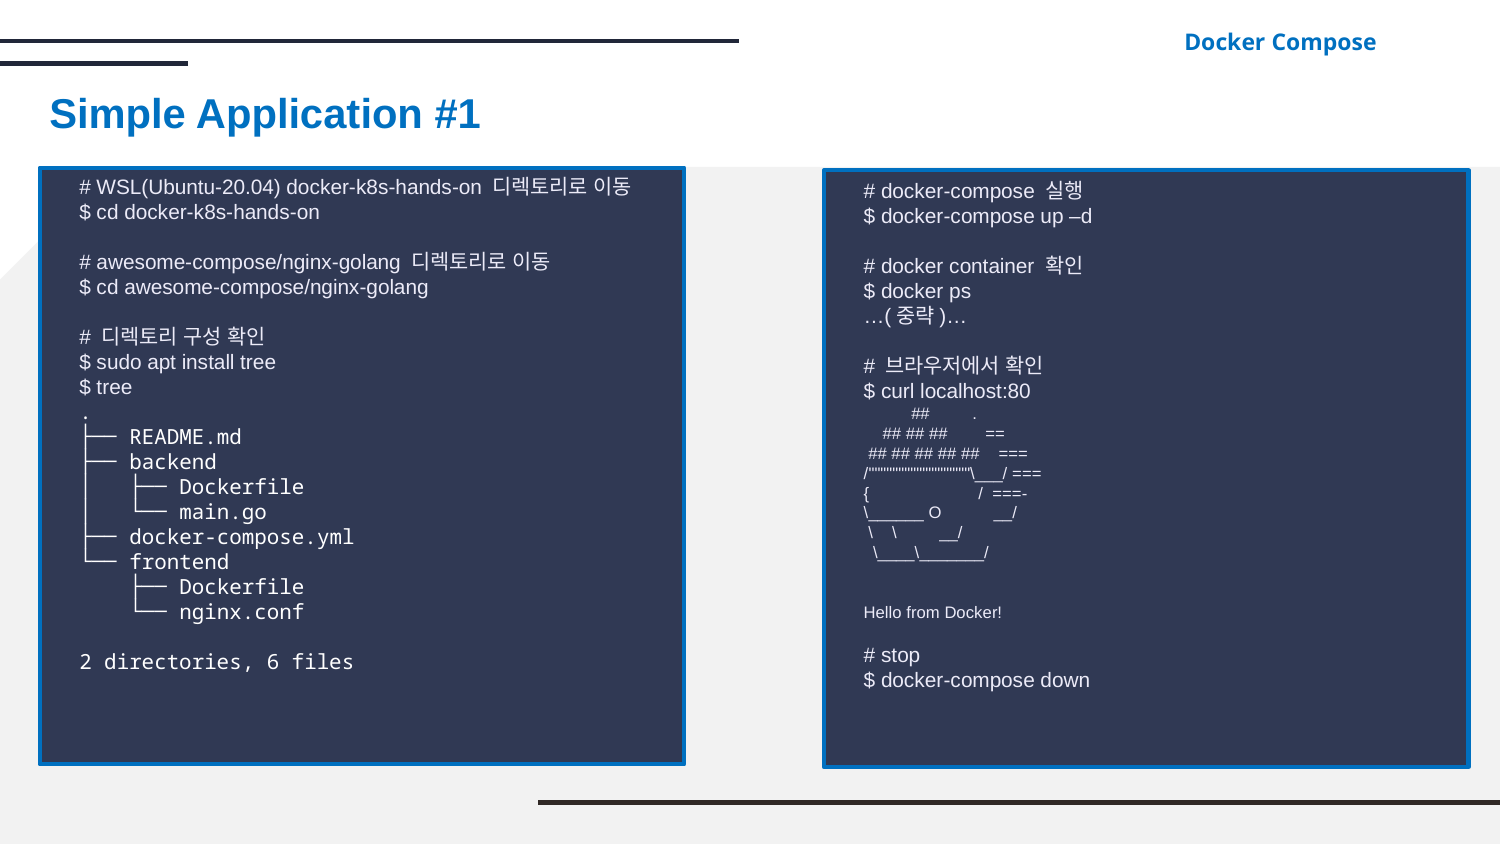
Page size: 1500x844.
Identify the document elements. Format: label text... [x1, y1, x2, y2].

text_box Docker Compose [952, 17, 1392, 65]
text_box # WSL(Ubuntu-20.04) docker-k8s-hands-on 디렉토리로 이동 $ cd docker-k8s-hands-on # awesome-compose/nginx-golang 디렉토리로 이동 $ cd awesome-compose/nginx-golang # 디렉토리 구성 확인 $ sudo apt install tree $ tree . ├── README.md ├── backend │ ├── Dockerfile │ └── main.go ├── docker-compose.yml └── frontend ├── Dockerfile └── nginx.conf 2 directories, 6 files [38, 166, 686, 766]
title Simple Application #1 [34, 88, 1469, 136]
text_box # docker-compose 실행 $ docker-compose up –d # docker container 확인 $ docker ps …(중략)… # 브라우저에서 확인 $ curl localhost:80 ## . ## ## ## == ## ## ## ## ## === /"""""""""""""""""\___/ === { / ===- \______ O __/ \ \ __/ \____\_______/ Hello from Docker! # stop $ docker-compose down [822, 168, 1471, 769]
